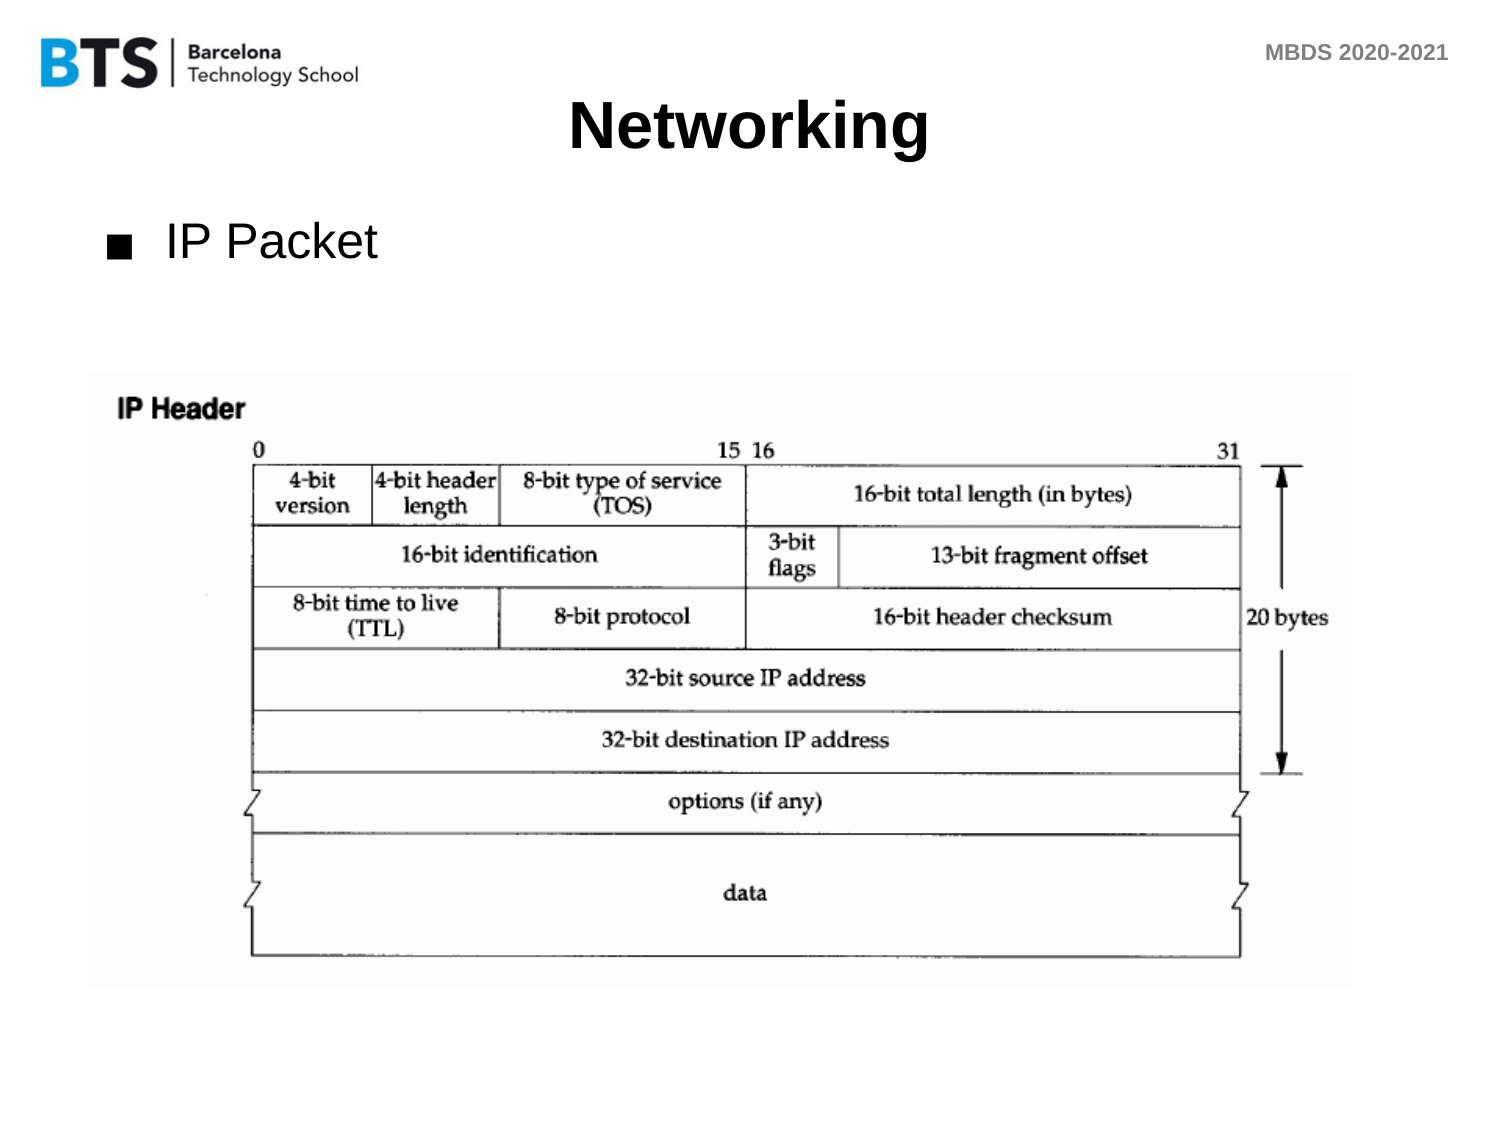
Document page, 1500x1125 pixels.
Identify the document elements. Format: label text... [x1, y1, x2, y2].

list IP Packet [75, 200, 1425, 1005]
picture [87, 372, 1353, 991]
picture [19, 22, 381, 103]
picture [52, 65, 67, 78]
picture [52, 47, 66, 58]
title Networking [75, 28, 1425, 200]
